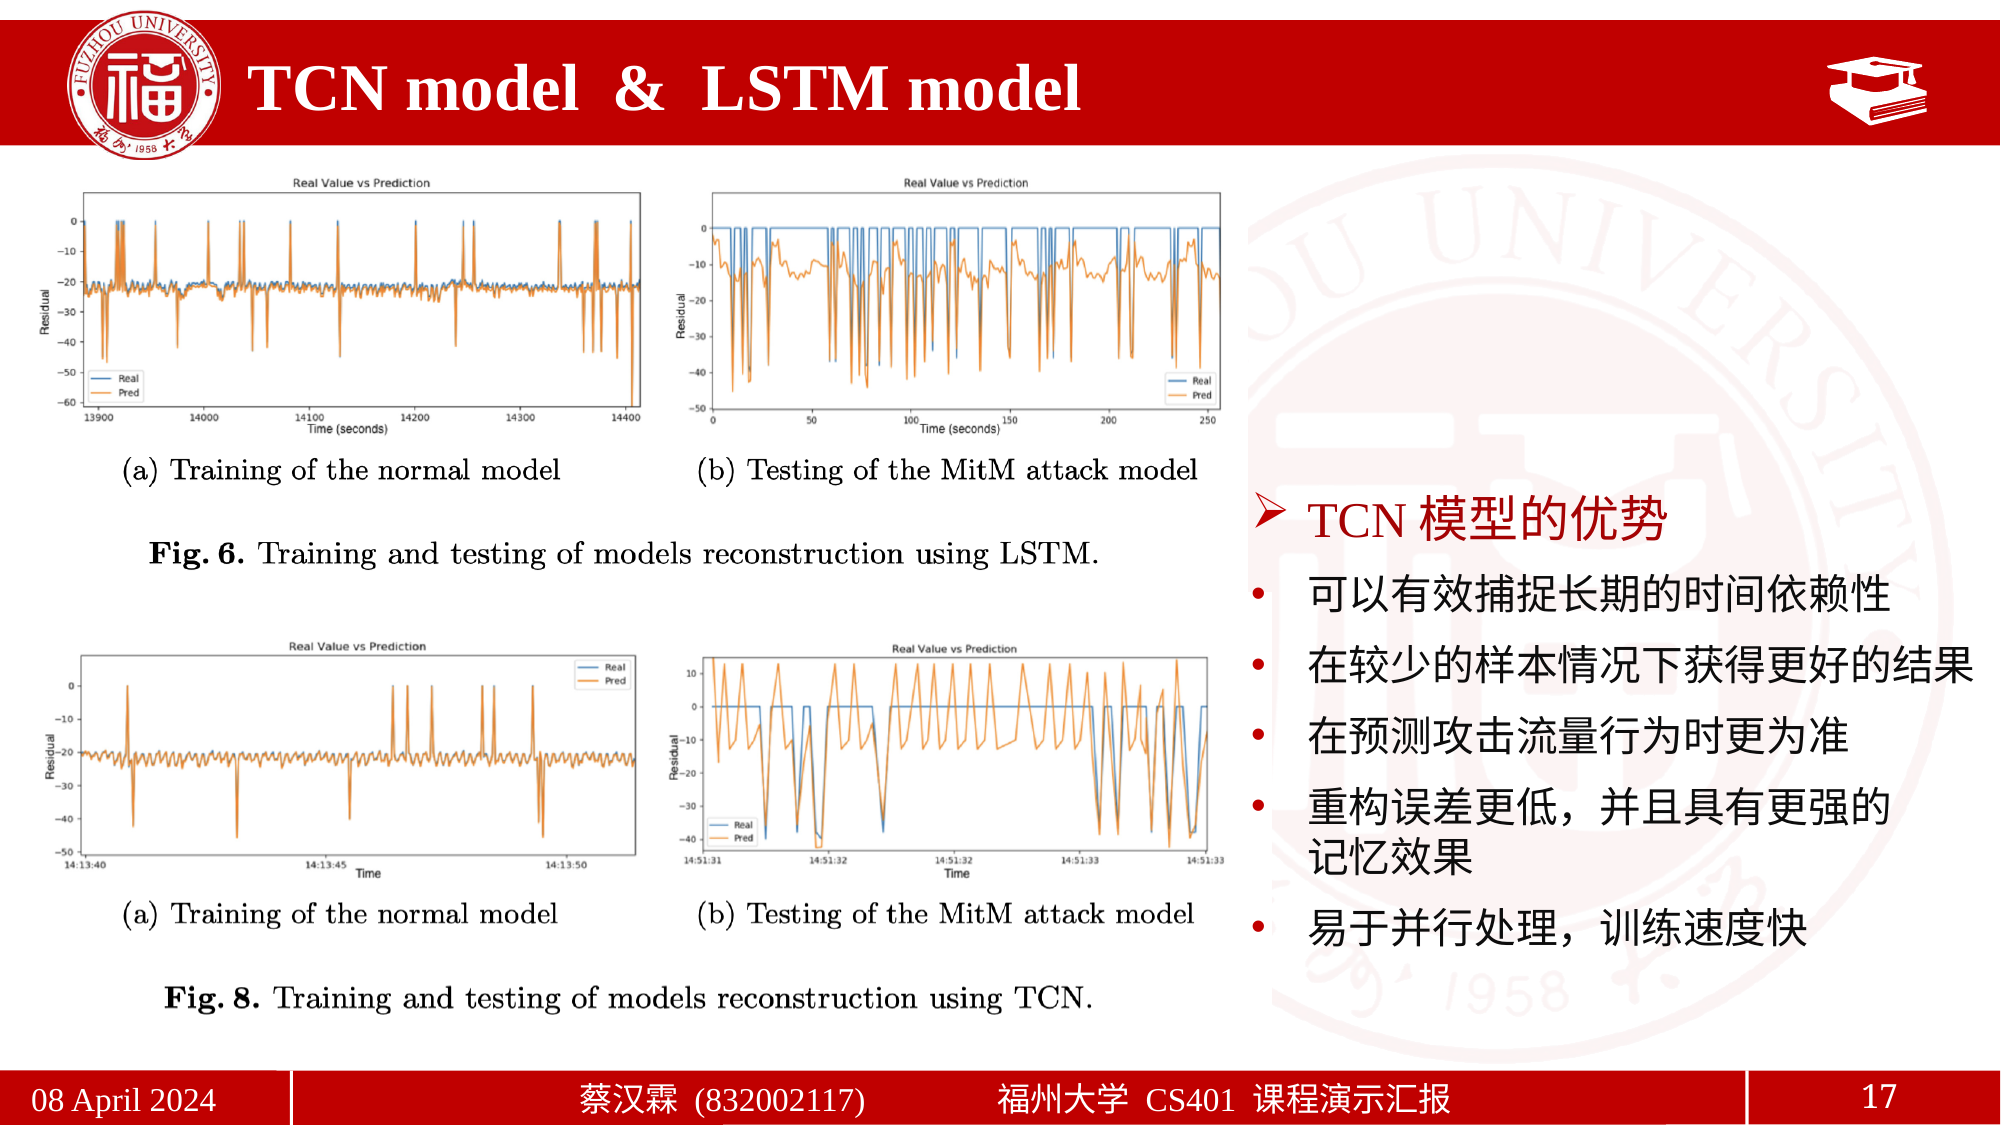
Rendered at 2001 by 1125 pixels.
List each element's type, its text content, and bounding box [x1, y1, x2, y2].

text_box TCN模型的优势 可以有效捕捉长期的时间依赖性 在较少的样本情况下获得更好的结果 在预测攻击流量行为时更为准 重构误差更低，并且具有更强的 记忆效果 易于并行处理，训练速度快 [1248, 479, 2000, 1037]
title TCN model & LSTM model [232, 42, 1733, 136]
picture [7, 9, 1272, 1052]
